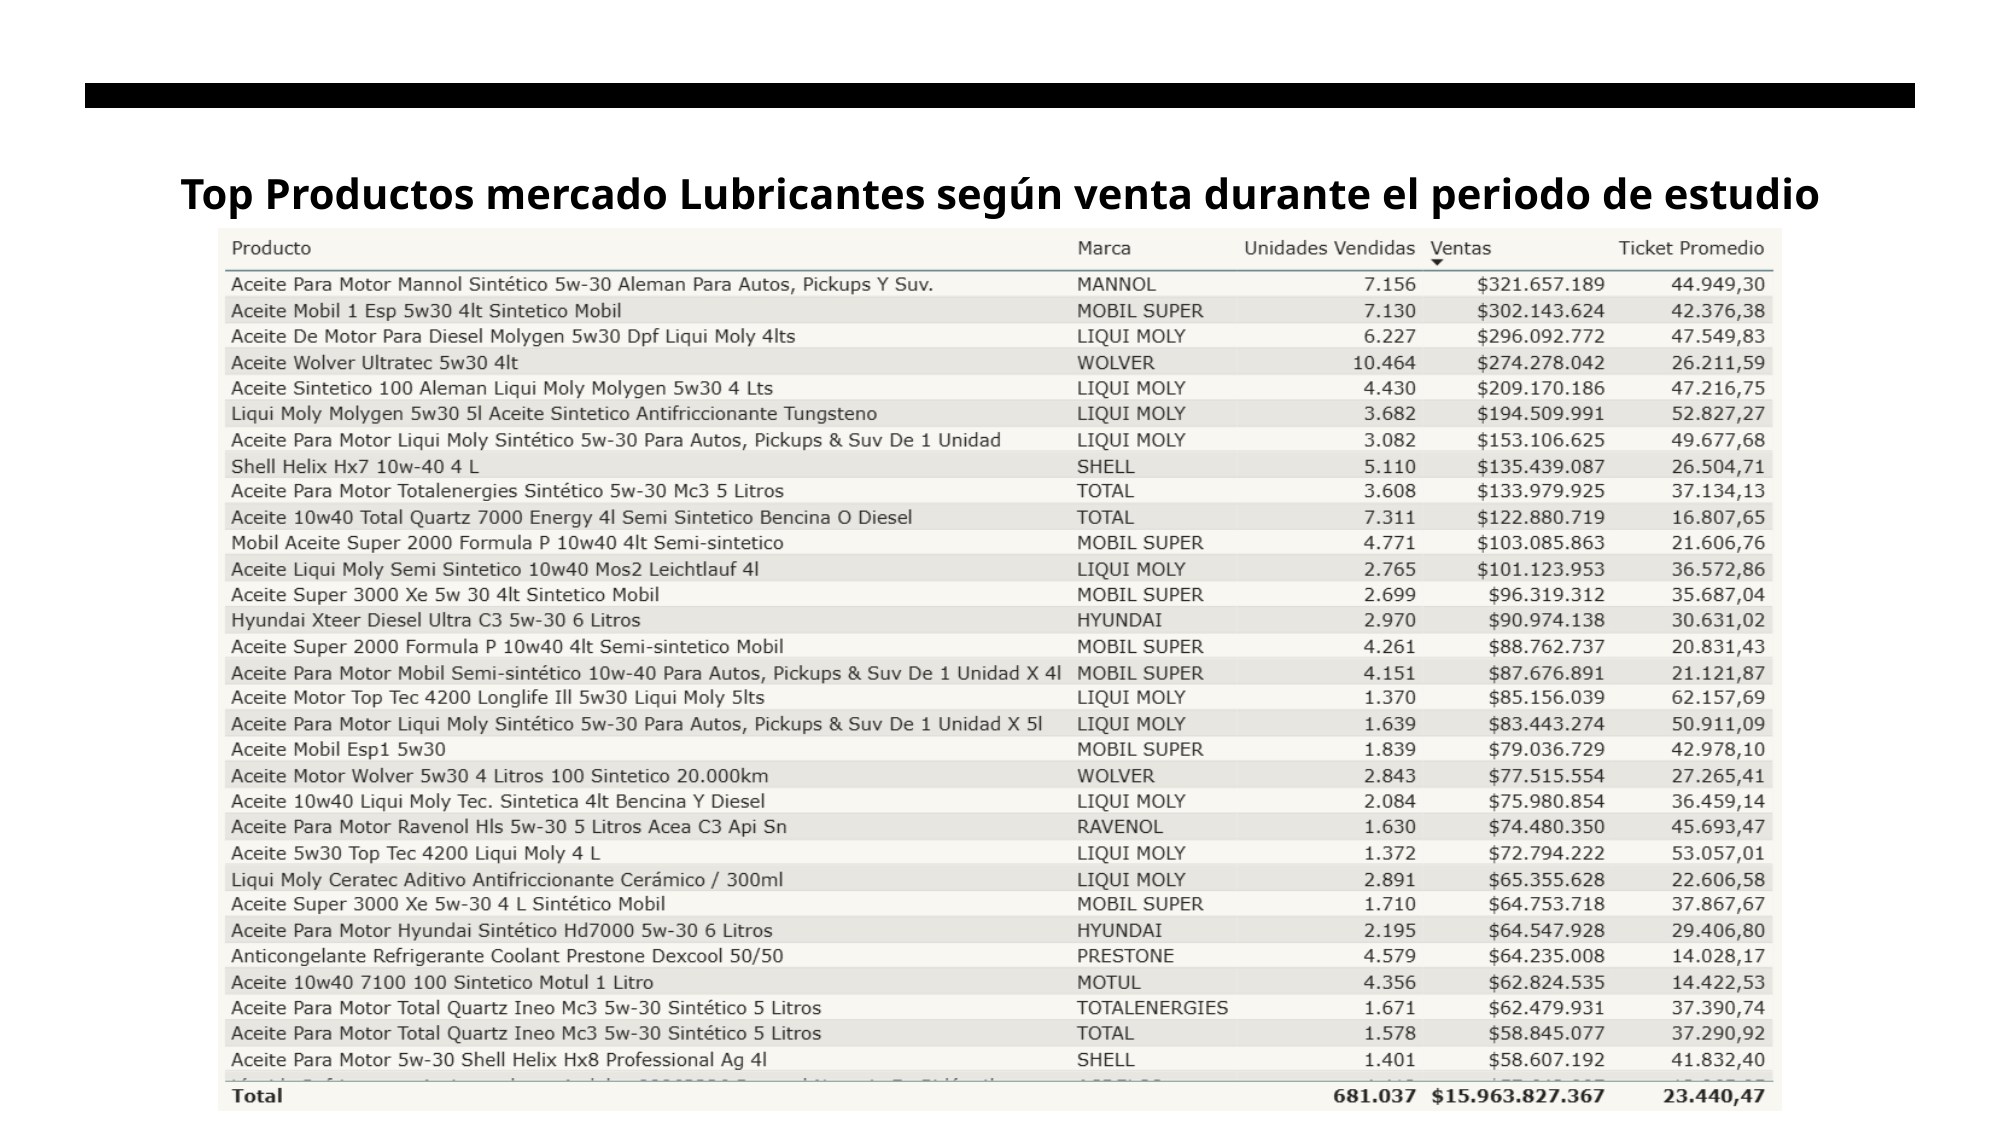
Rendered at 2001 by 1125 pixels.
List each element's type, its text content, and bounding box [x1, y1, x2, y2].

picture [217, 228, 1783, 1112]
title Top Productos mercado Lubricantes según venta durante el periodo de estudio [85, 160, 1916, 270]
